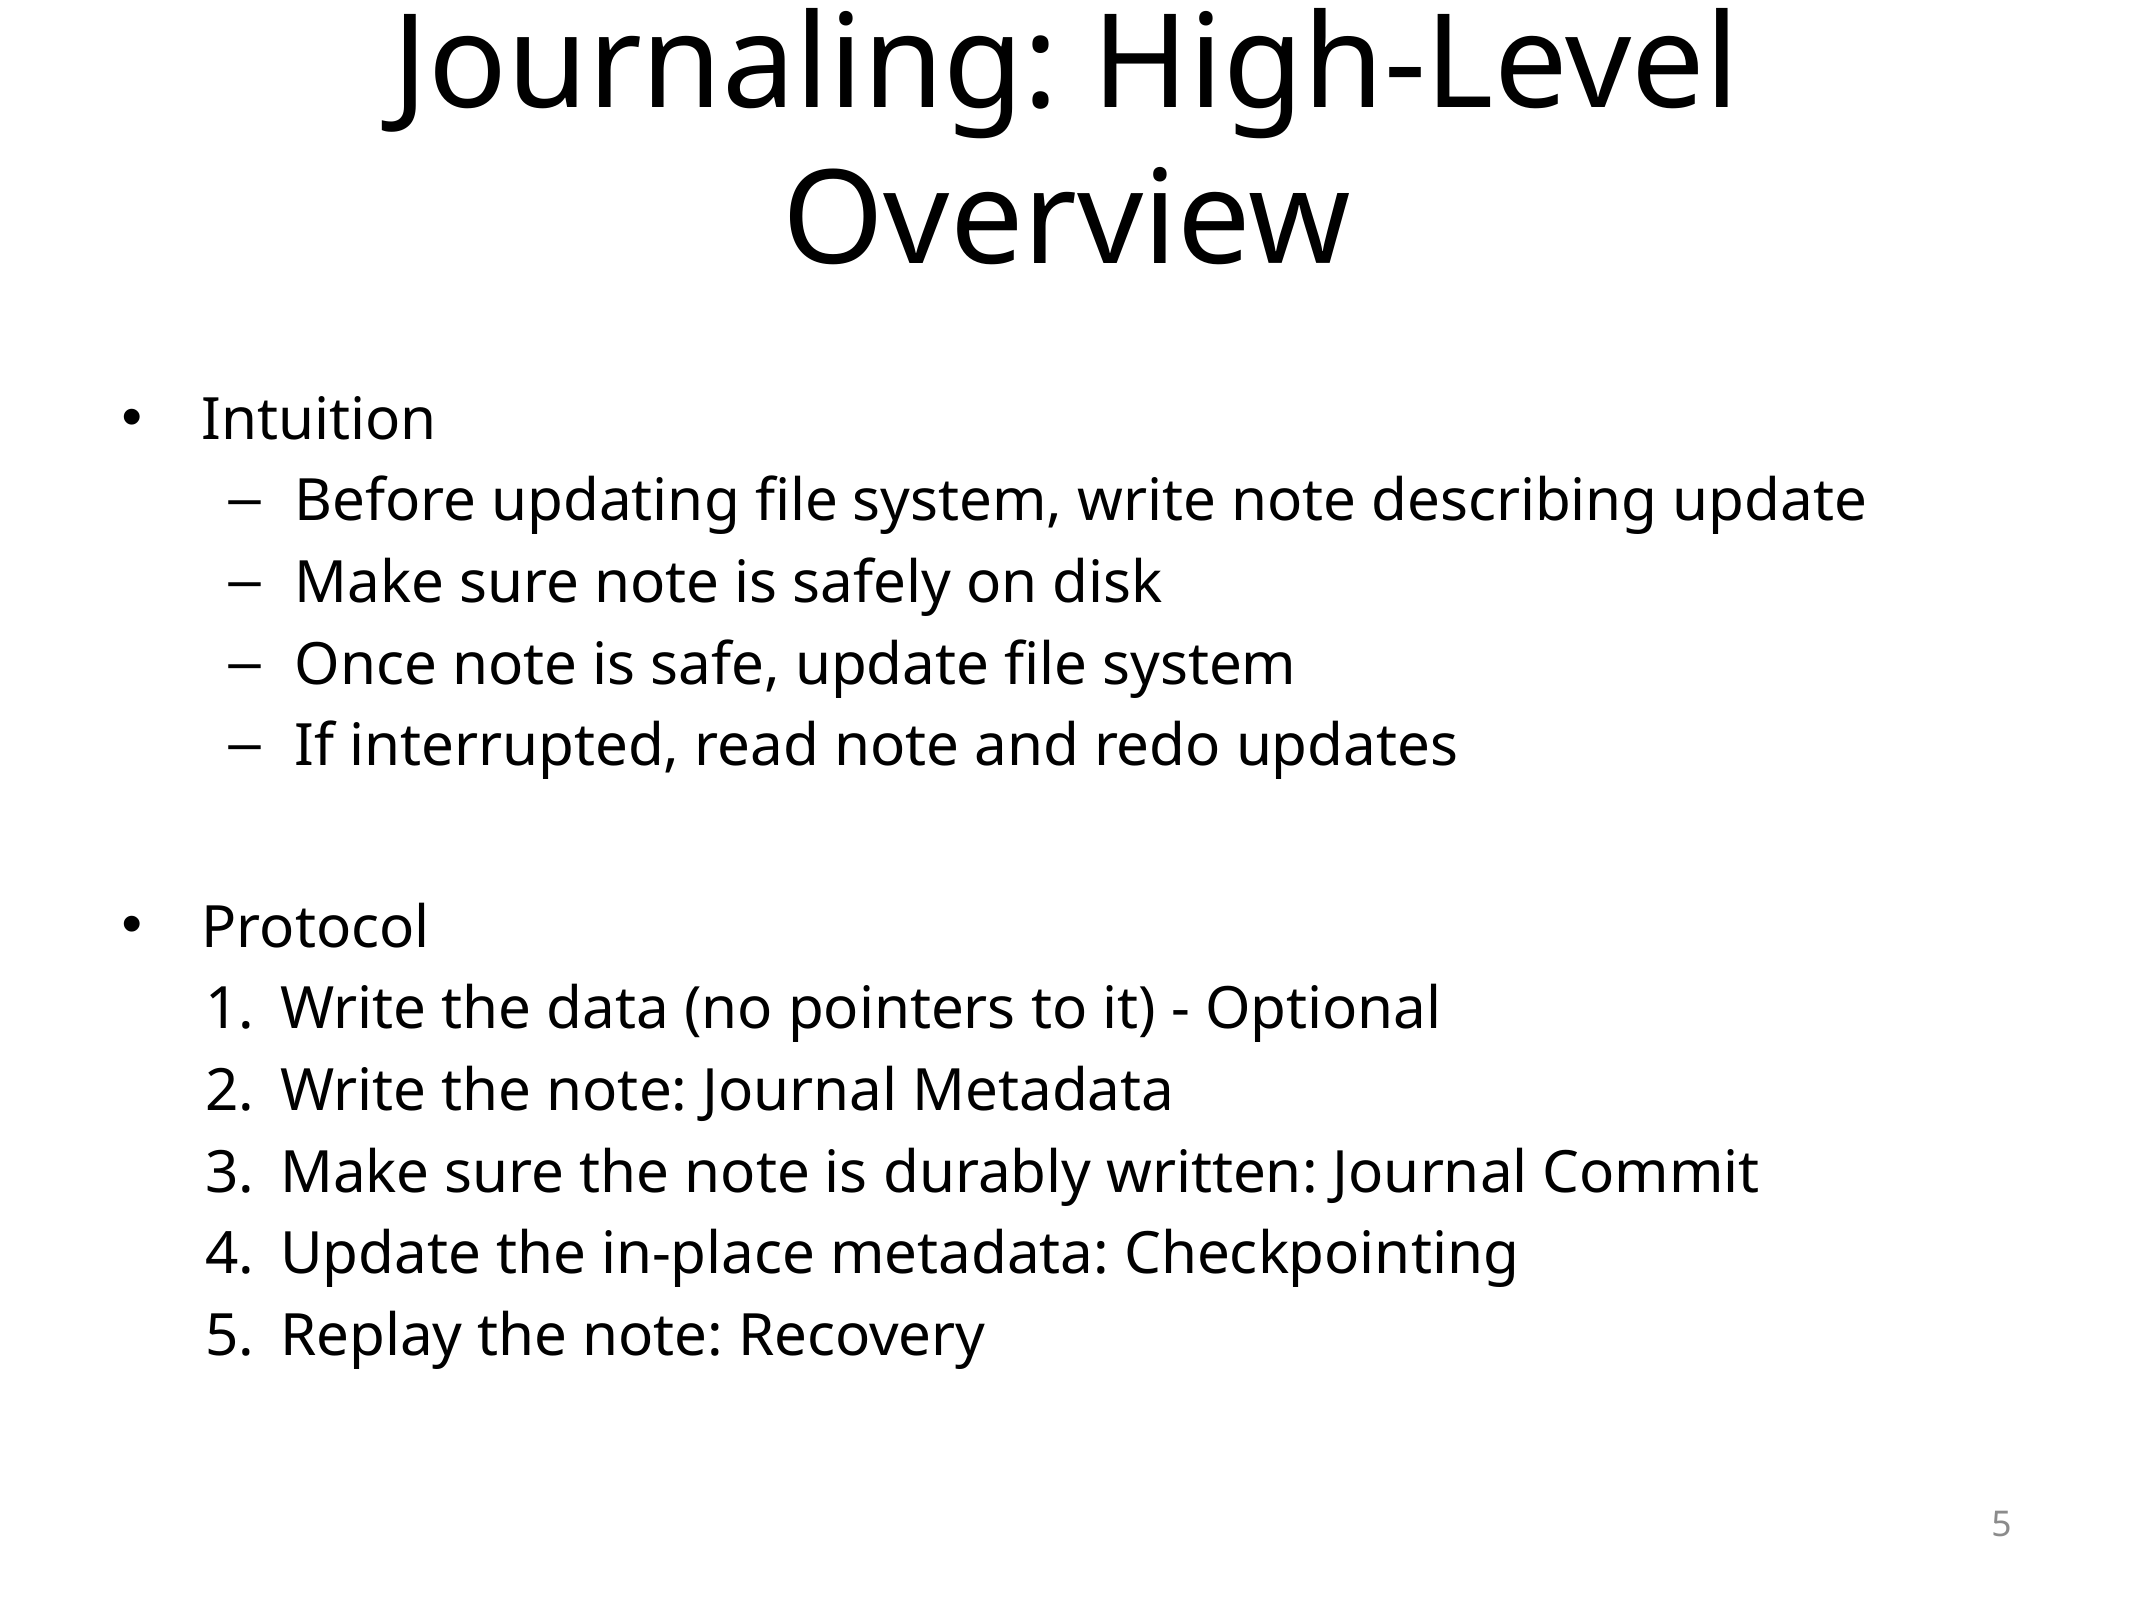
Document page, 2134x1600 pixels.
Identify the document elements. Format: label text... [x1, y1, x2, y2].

title Journaling: High-Level Overview [106, 0, 2027, 267]
list Intuition Before updating file system, write note describing update Make sure note is safely on disk Once note is safe, update file system If interrupted, read note and redo updates Protocol Write the data (no pointers to it) - Optional Write the note: Journal Metadata Make sure the note is durably written: Journal Commit Update the in-place metadata: Checkpointing Replay the note: Recovery [106, 373, 2027, 1430]
slide_number 5 [1528, 1482, 2027, 1569]
